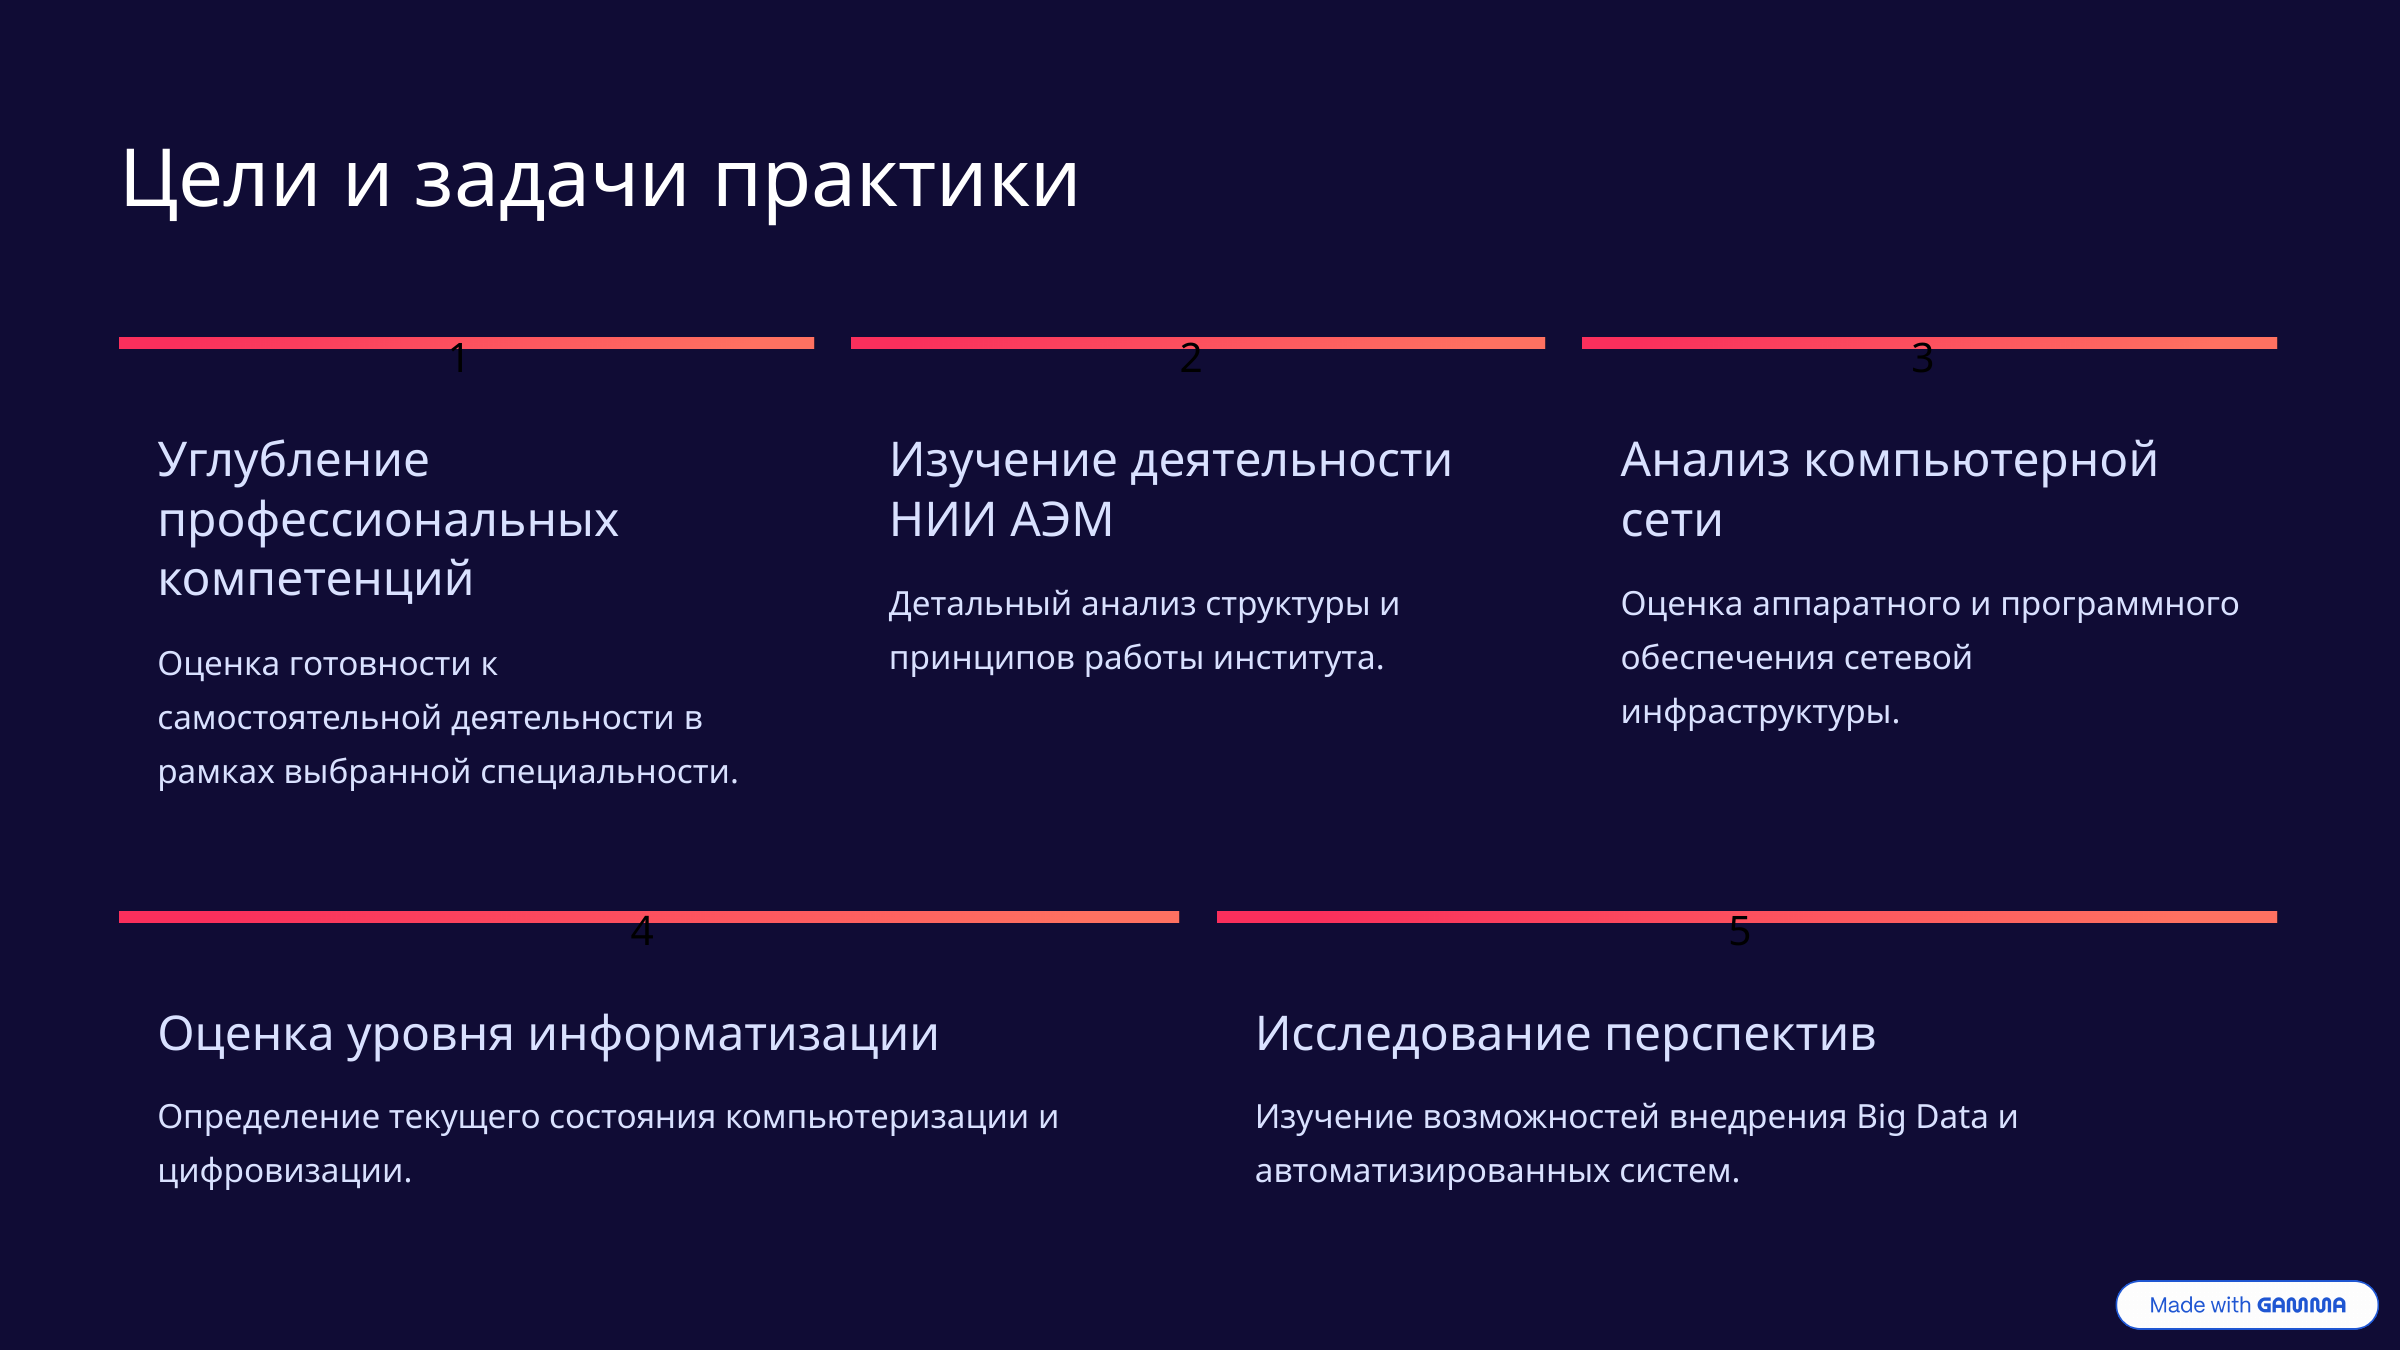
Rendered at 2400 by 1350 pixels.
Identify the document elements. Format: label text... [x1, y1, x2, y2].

picture [851, 290, 1549, 393]
text_box [851, 353, 1549, 830]
picture [2106, 1271, 2389, 1339]
text_box Углубление профессиональных компетенций [157, 426, 780, 608]
text_box Изучение деятельности НИИ АЭМ [888, 427, 1511, 548]
text_box [119, 927, 1183, 1228]
text_box Изучение возможностей внедрения Big Data и автоматизированных систем. [1254, 1080, 2243, 1191]
text_box [1216, 927, 2281, 1228]
text_box [1582, 353, 2281, 830]
text_box [119, 353, 818, 830]
text_box Исследование перспектив [1254, 1000, 1875, 1061]
picture [119, 863, 1183, 967]
text_box Определение текущего состояния компьютеризации и цифровизации. [157, 1080, 1146, 1191]
text_box Оценка готовности к самостоятельной деятельности в рамках выбранной специальности. [157, 628, 780, 792]
picture [119, 290, 818, 393]
text_box Детальный анализ структуры и принципов работы института. [888, 567, 1511, 678]
text_box Цели и задачи практики [119, 122, 1067, 223]
picture [1582, 290, 2281, 393]
text_box Анализ компьютерной сети [1620, 427, 2243, 548]
picture [1216, 863, 2281, 967]
text_box Оценка уровня информатизации [157, 1000, 934, 1061]
text_box Оценка аппаратного и программного обеспечения сетевой инфраструктуры. [1620, 567, 2243, 732]
